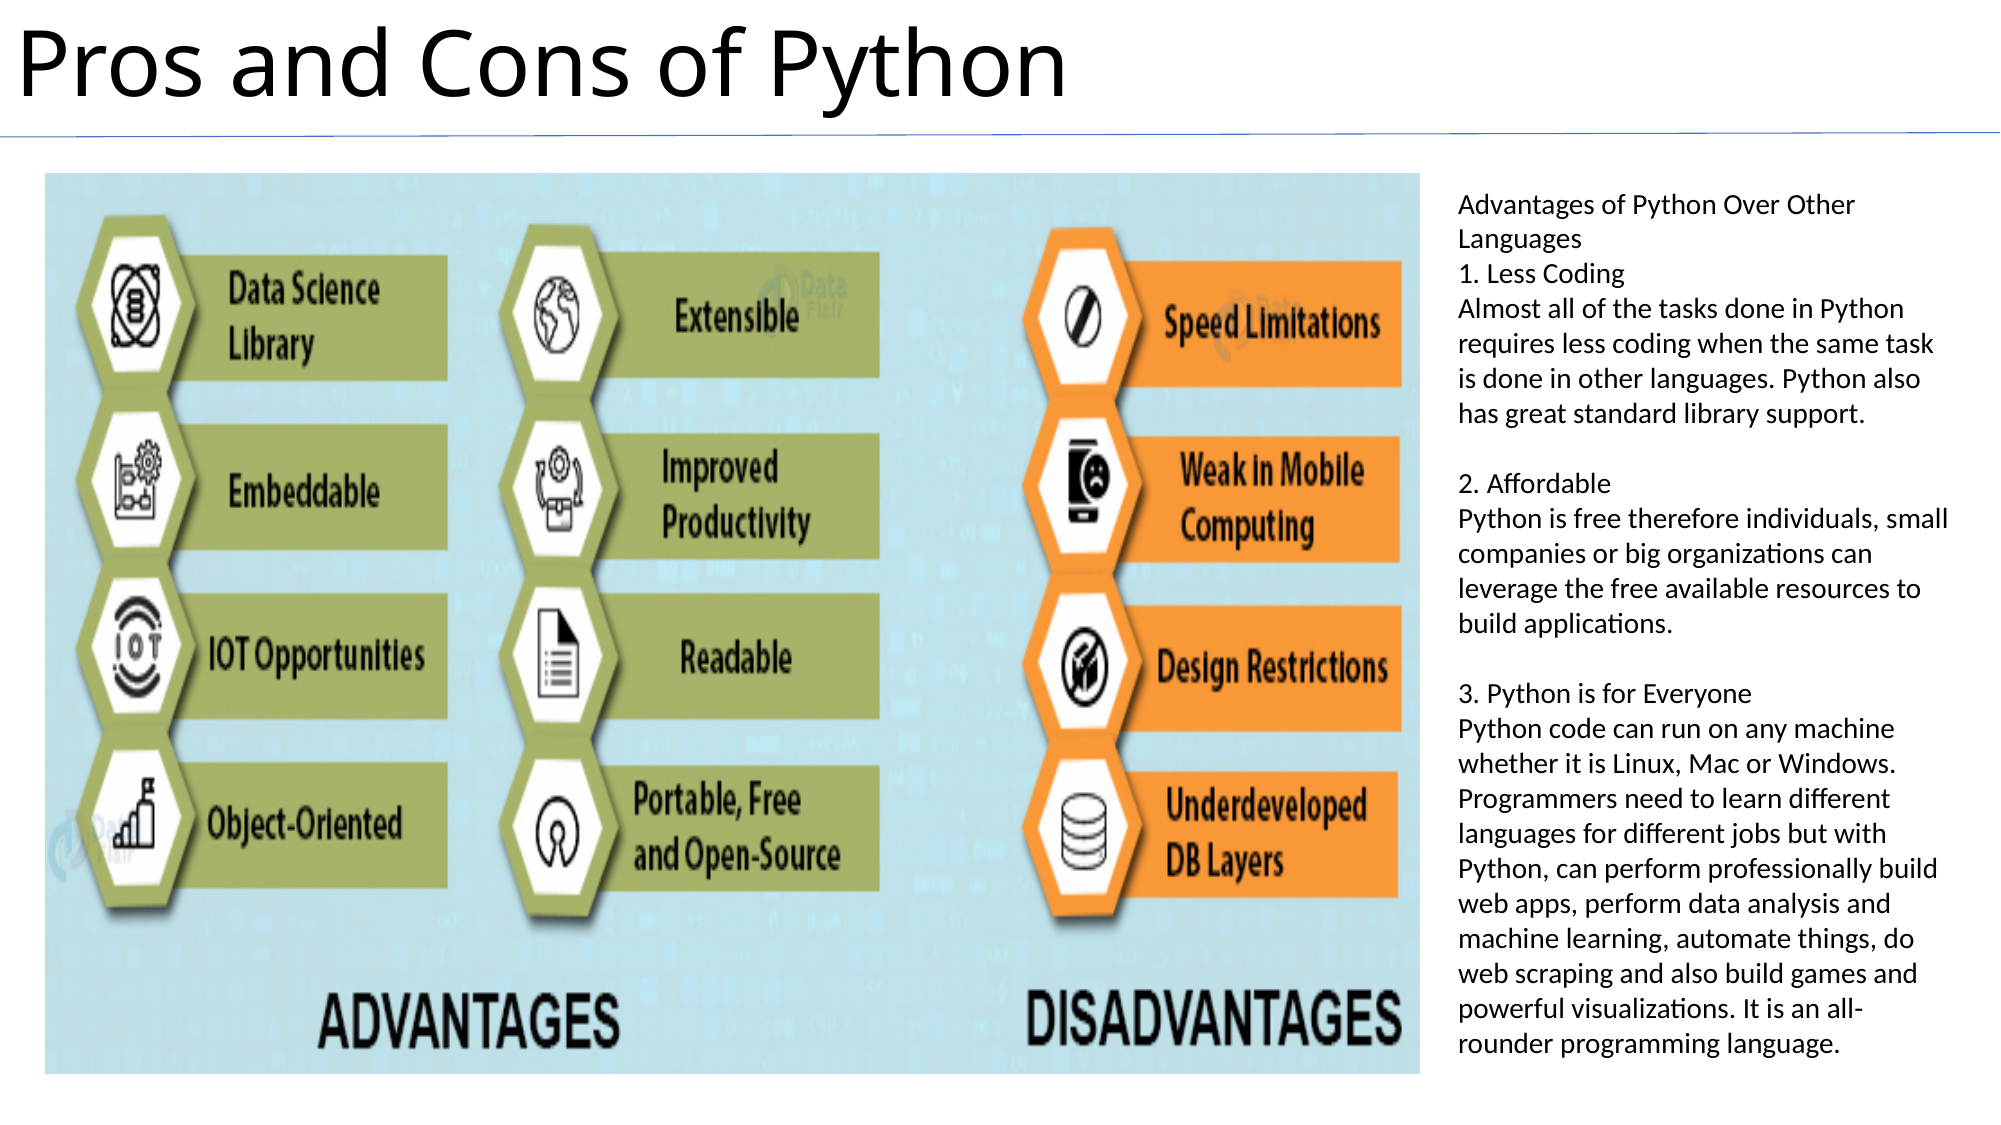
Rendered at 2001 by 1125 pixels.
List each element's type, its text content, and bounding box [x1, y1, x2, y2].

picture [45, 173, 1420, 1074]
text_box Advantages of Python Over Other Languages 1. Less Coding Almost all of the tasks done in Python requires less coding when the same task is done in other languages. Python also has great standard library support. 2. Affordable Python is free therefore individuals, small companies or big organizations can leverage the free available resources to build applications. 3. Python is for Everyone Python code can run on any machine whether it is Linux, Mac or Windows. Programmers need to learn different languages for different jobs but with Python, can perform professionally build web apps, perform data analysis and machine learning, automate things, do web scraping and also build games and powerful visualizations. It is an all-rounder programming language. [1443, 177, 1974, 1067]
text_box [0, 132, 2000, 137]
text_box Pros and Cons of Python [0, 0, 2000, 132]
